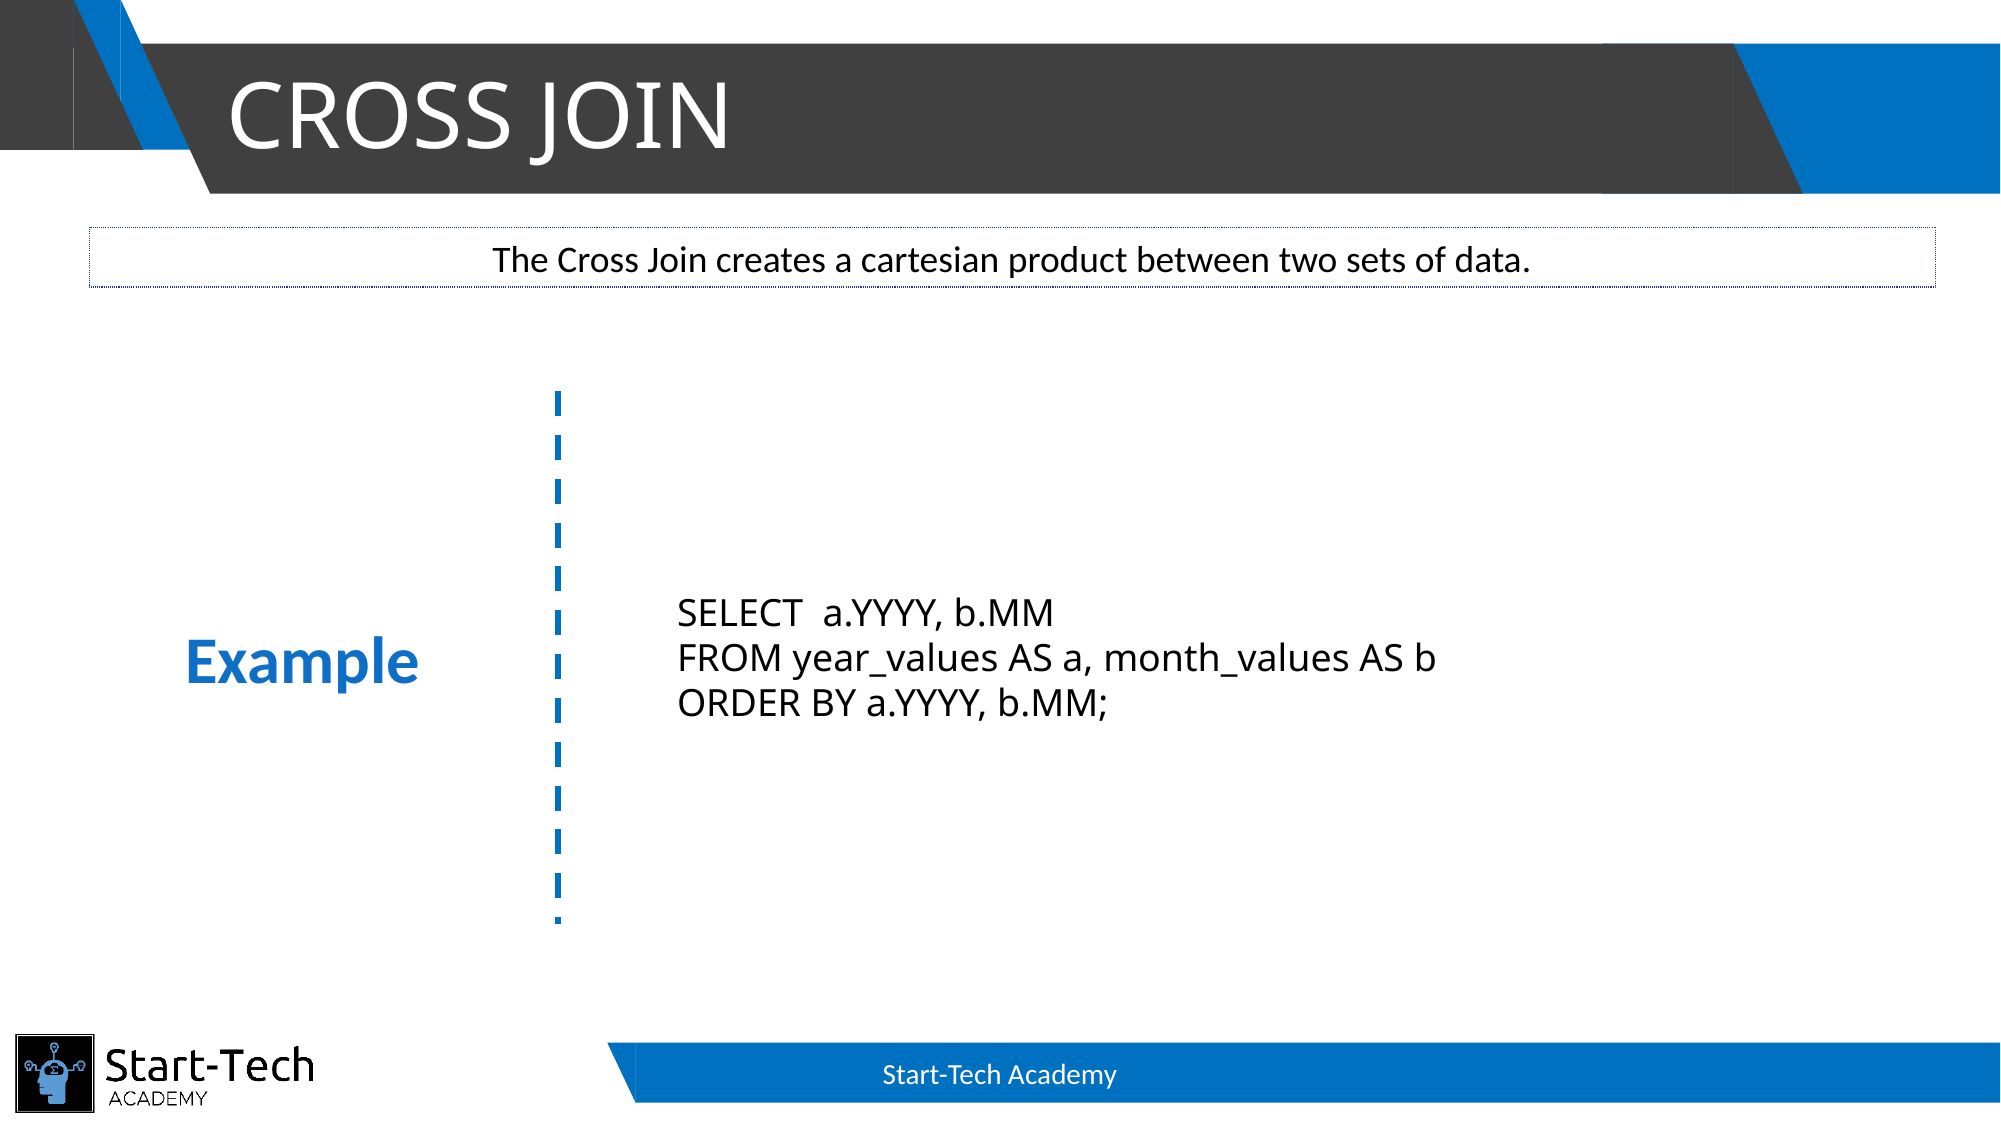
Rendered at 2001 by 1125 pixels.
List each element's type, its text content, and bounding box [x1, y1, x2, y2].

picture [5, 1023, 333, 1123]
title CROSS JOIN [211, 9, 1734, 227]
text_box SELECT a.YYYY, b.MM FROM year_values AS a, month_values AS b ORDER BY a.YYYY, b.MM; [662, 581, 1902, 732]
text_box The Cross Join creates a cartesian product between two sets of data. [89, 227, 1936, 288]
text_box Example [47, 609, 557, 705]
footer Start-Tech Academy [662, 1042, 1338, 1103]
